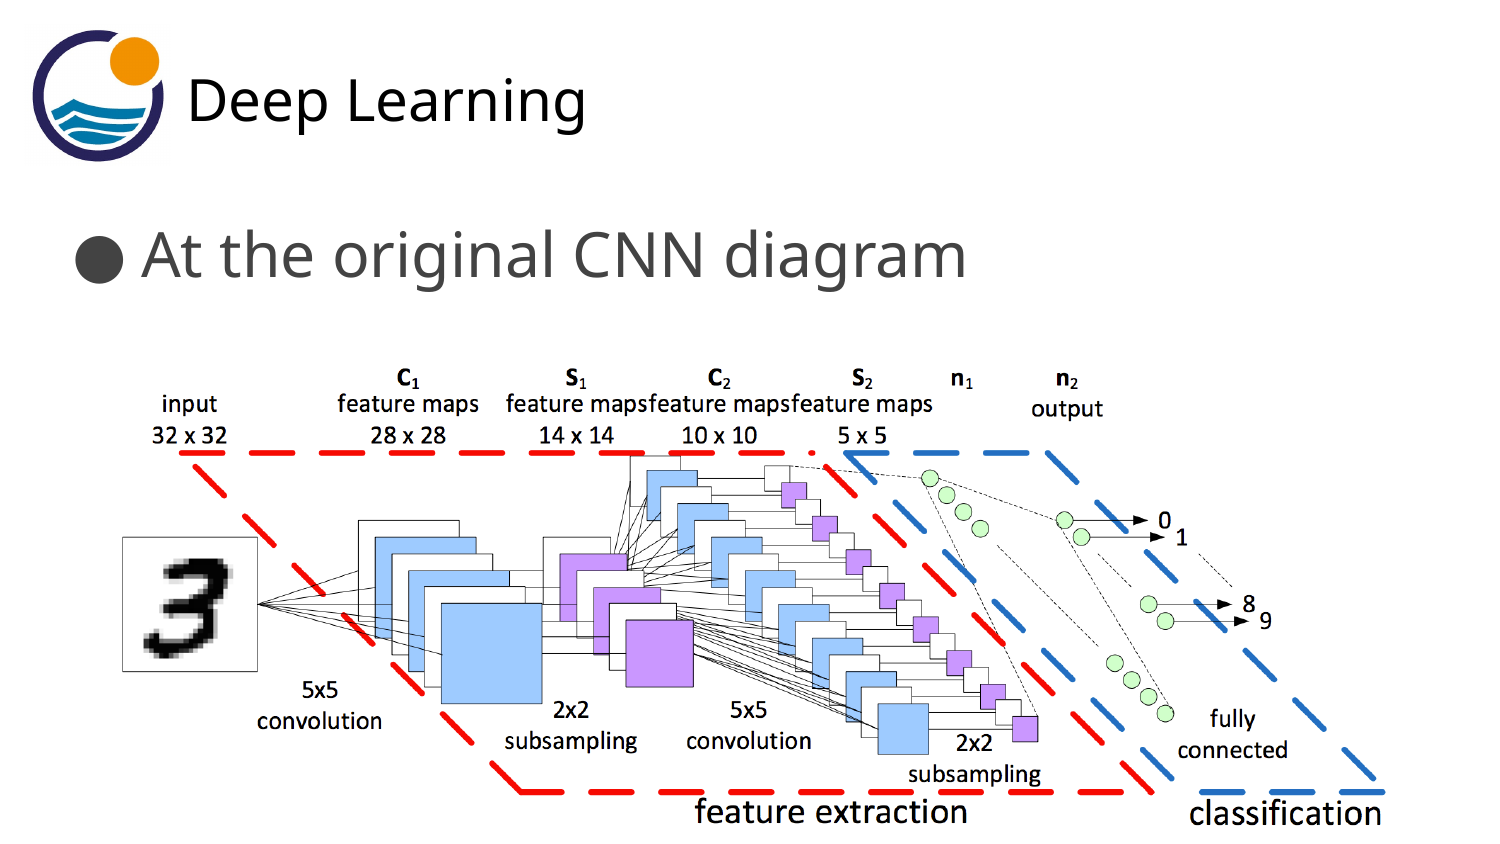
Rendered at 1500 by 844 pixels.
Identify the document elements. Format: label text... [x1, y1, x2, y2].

list At the original CNN diagram [51, 189, 1449, 750]
picture [24, 24, 172, 167]
title Deep Learning [176, 48, 1449, 143]
picture [93, 361, 1407, 840]
